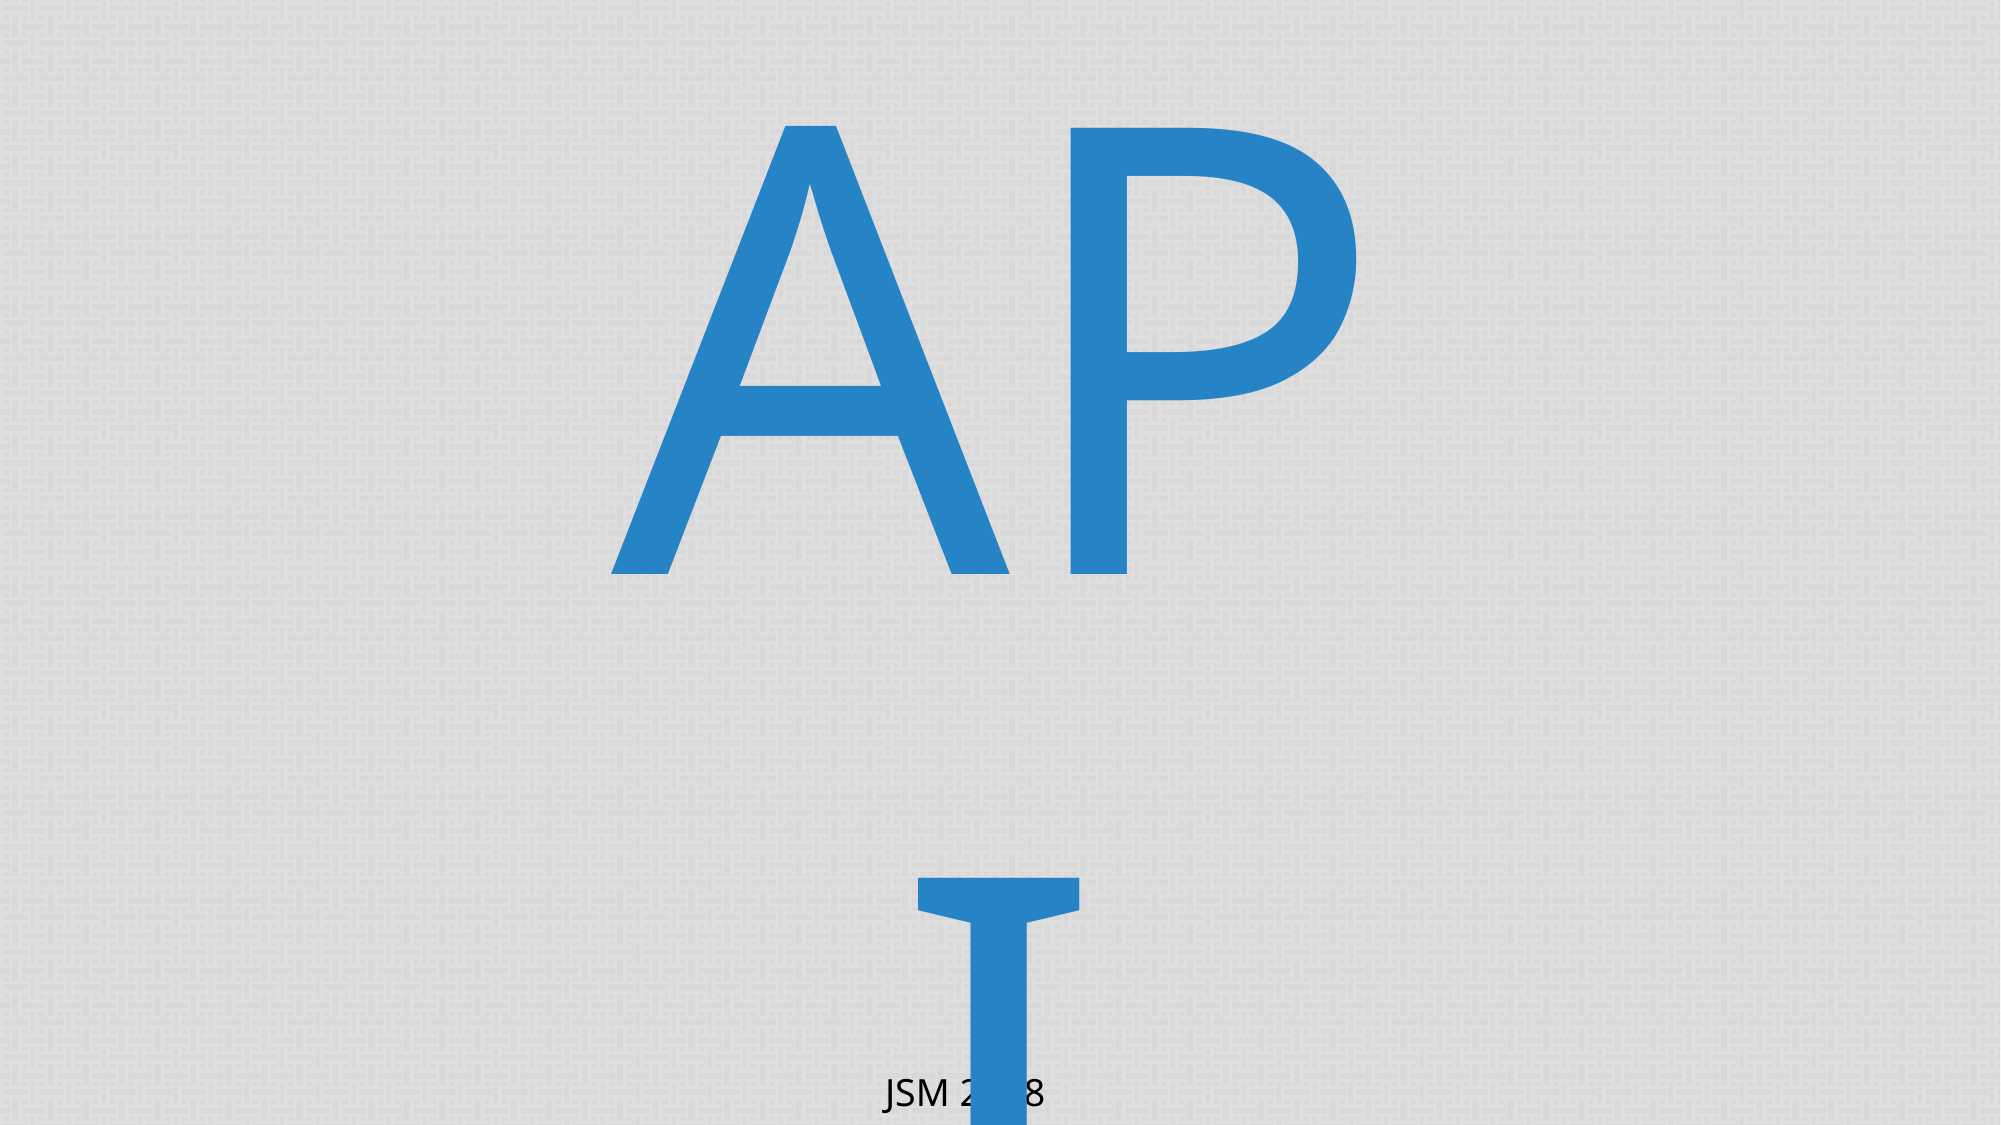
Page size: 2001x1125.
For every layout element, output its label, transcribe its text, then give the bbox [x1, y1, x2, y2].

text_box API [533, 0, 1467, 1125]
